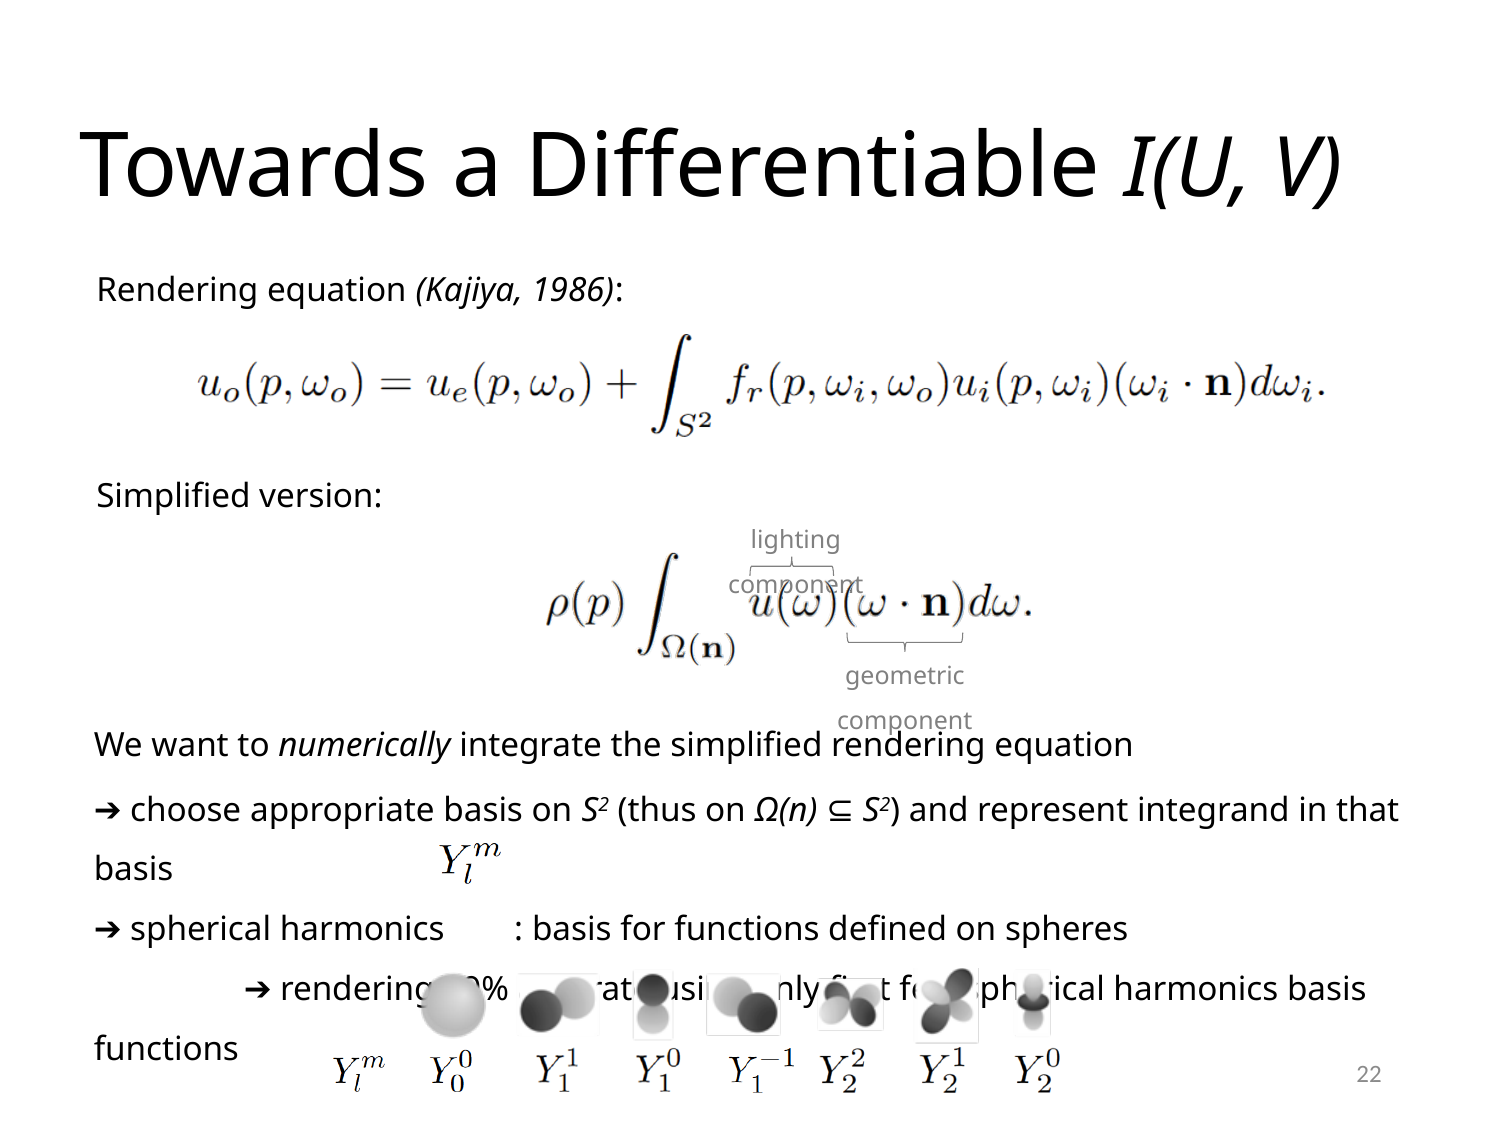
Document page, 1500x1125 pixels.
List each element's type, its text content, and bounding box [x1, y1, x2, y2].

picture [417, 968, 1060, 1093]
text_box lighting component [668, 522, 924, 552]
text_box Rendering equation (Kajiya, 1986): [81, 241, 1310, 316]
picture [439, 843, 501, 884]
picture [543, 552, 1036, 666]
text_box Simplified version: [81, 446, 1310, 522]
text_box ➔ choose appropriate basis on S2 (thus on Ω(n) ⊆ S2) and represent integrand in that basis ➔ spherical harmonics : basis for functions defined on spheres ➔ rendering 99% accurate using only first few spherical harmonics basis functions [78, 760, 1452, 1075]
text_box We want to numerically integrate the simplified rendering equation [78, 696, 1307, 760]
text_box geometric component [761, 637, 1049, 742]
slide_number 22 [1059, 1042, 1397, 1103]
picture [333, 1056, 385, 1092]
title Towards a Differentiable I(U, V) [64, 58, 1485, 276]
picture [197, 334, 1325, 437]
